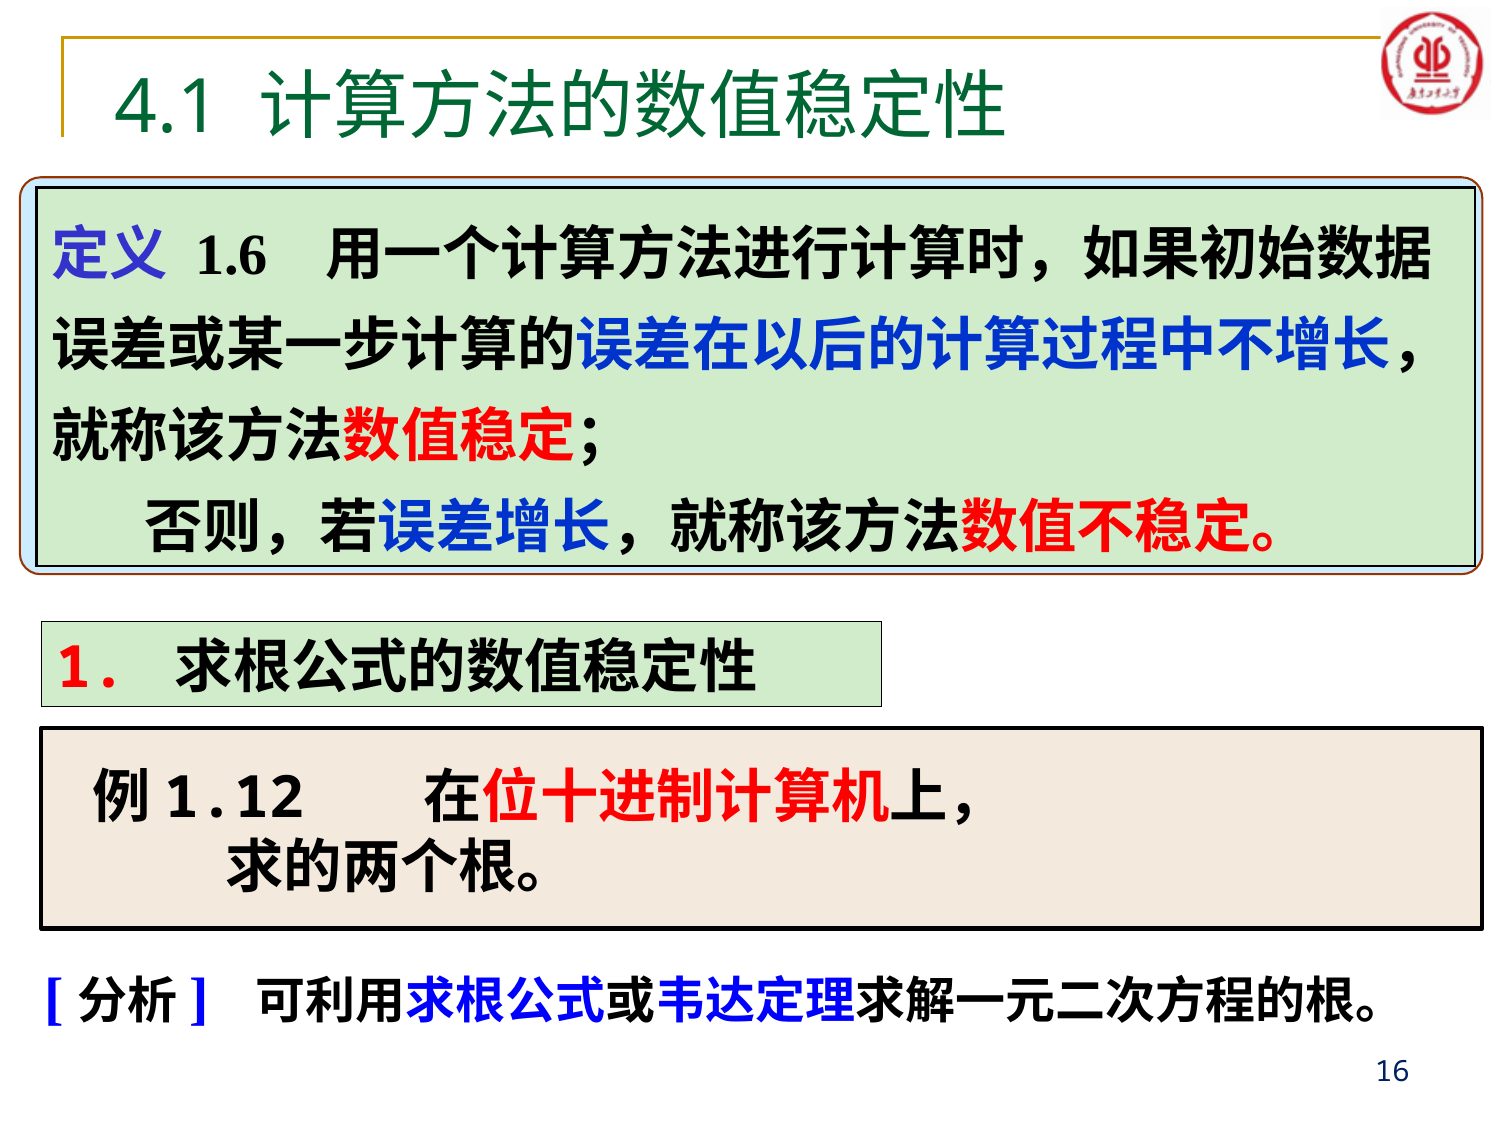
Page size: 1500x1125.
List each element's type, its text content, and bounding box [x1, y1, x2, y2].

picture [1380, 7, 1491, 120]
text_box 1. 求根公式的数值稳定性 [41, 621, 882, 707]
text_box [19, 177, 1483, 575]
text_box 4.1 计算方法的数值稳定性 [100, 56, 1487, 149]
text_box [39, 726, 1484, 931]
text_box [分析] 可利用求根公式或韦达定理求解一元二次方程的根。 [29, 964, 1471, 1039]
slide_number 16 [1074, 1039, 1425, 1100]
